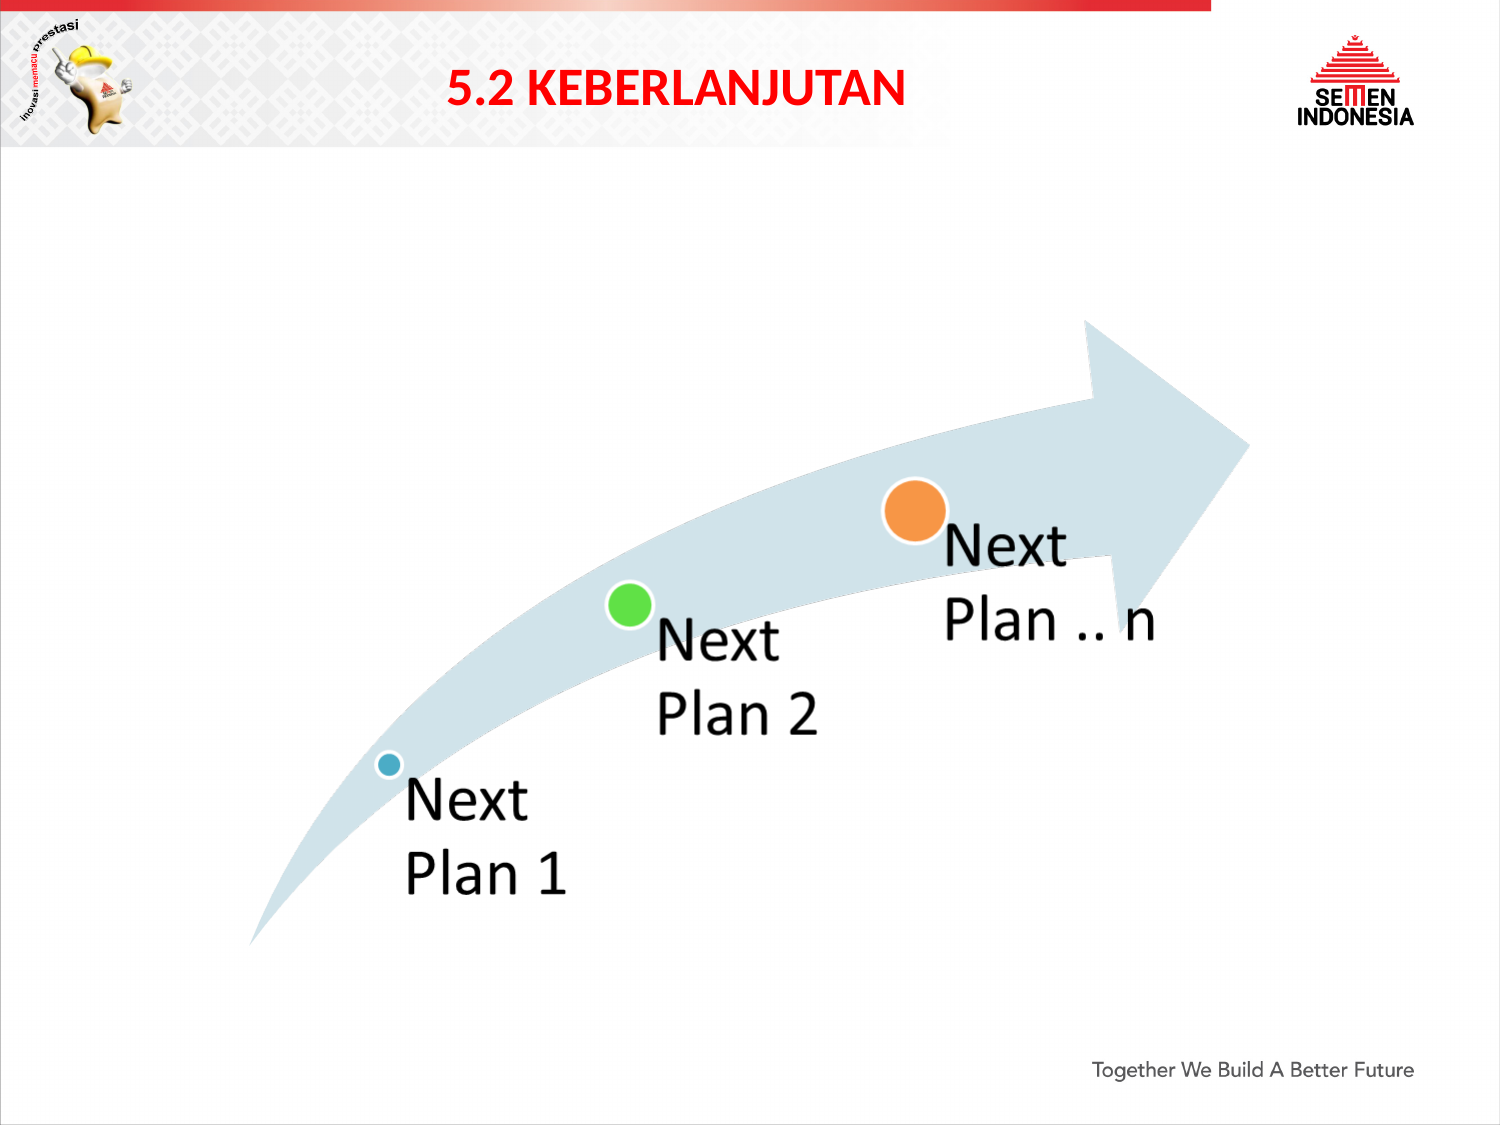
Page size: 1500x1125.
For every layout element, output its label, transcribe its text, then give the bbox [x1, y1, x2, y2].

picture [0, 0, 1500, 1125]
text_box 5.2 KEBERLANJUTAN [312, 43, 1042, 124]
